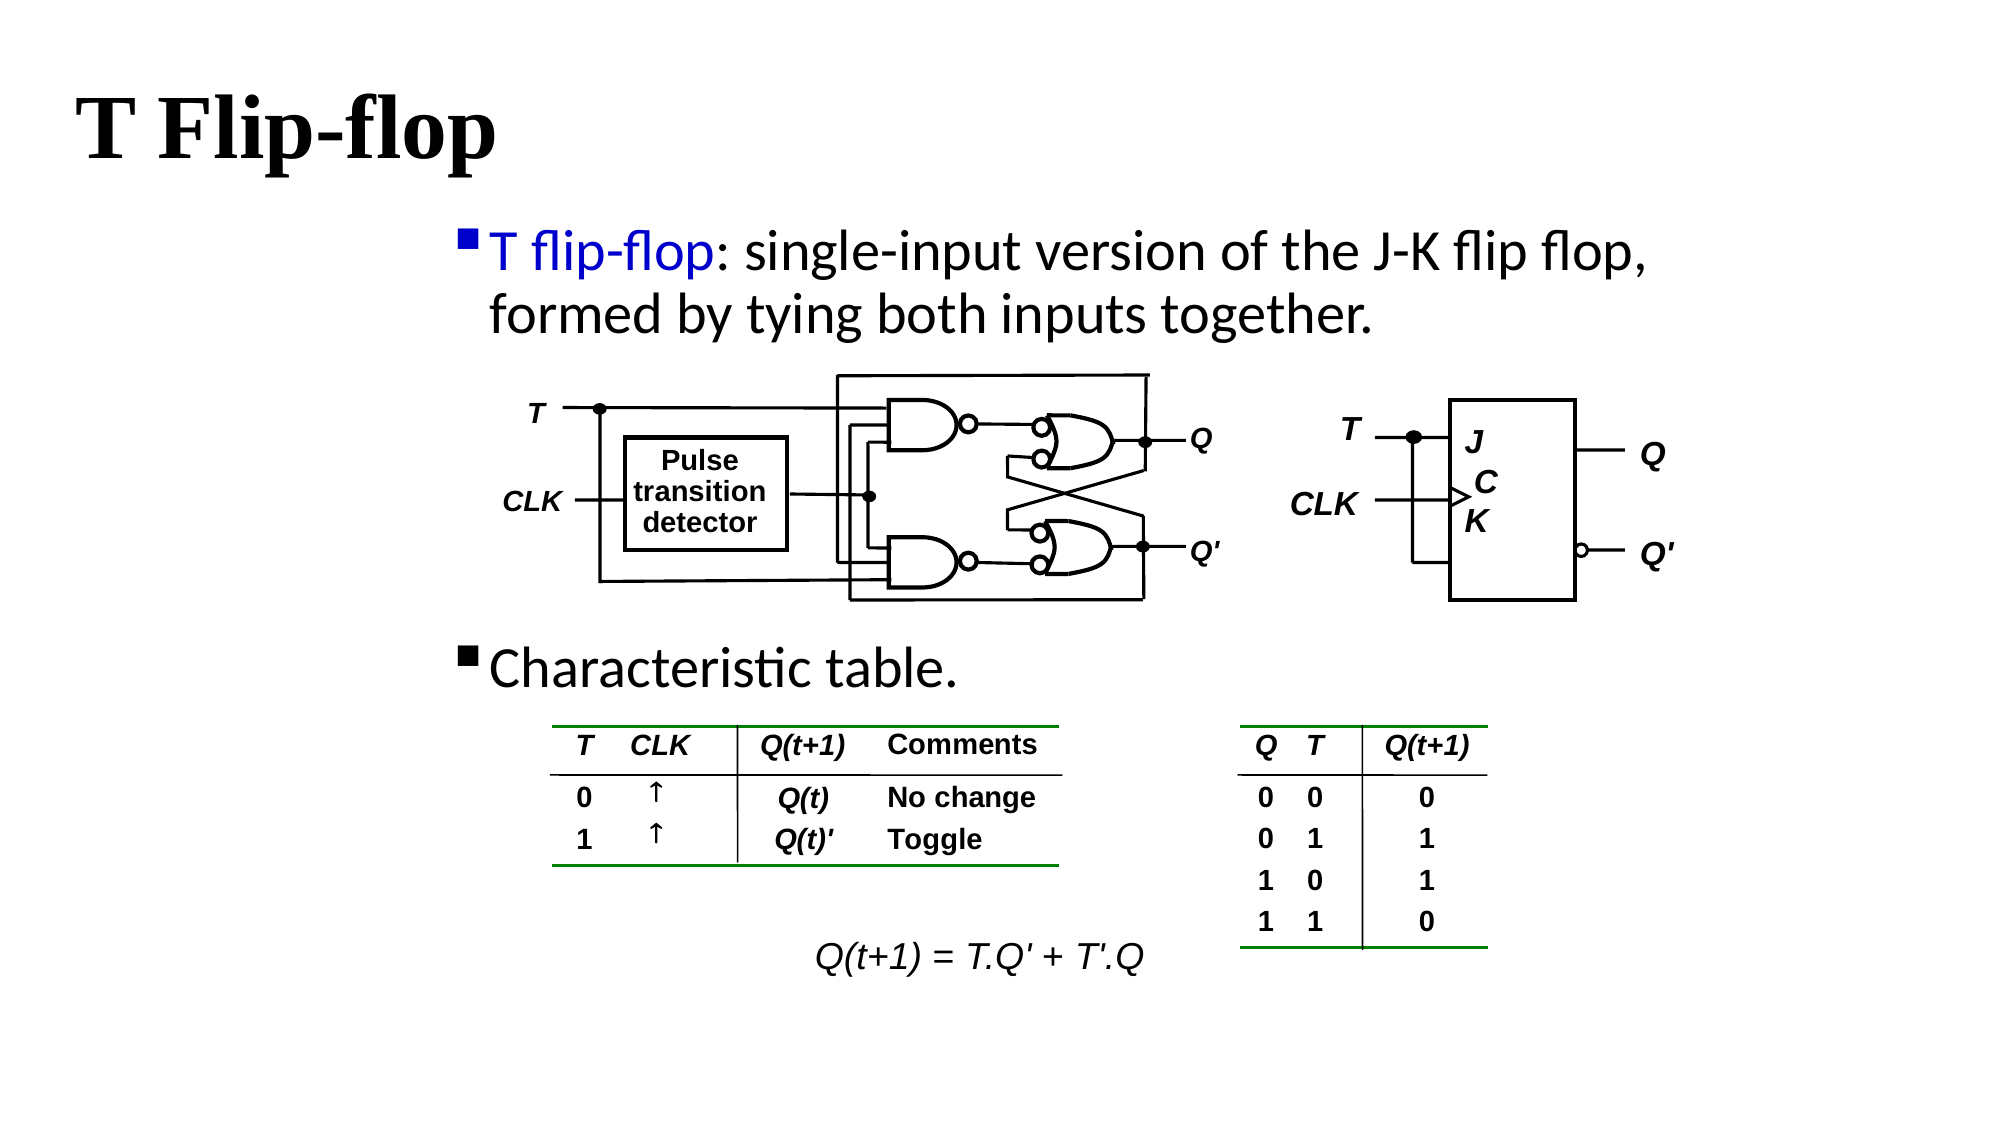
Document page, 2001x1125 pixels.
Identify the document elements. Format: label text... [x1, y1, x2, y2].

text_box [1274, 399, 1700, 600]
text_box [1224, 724, 1519, 976]
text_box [487, 374, 1245, 600]
list T flip-flop: single-input version of the J-K flip flop, formed by tying both inputs together. Characteristic table. [437, 212, 1713, 763]
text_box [537, 724, 1073, 897]
text_box Q(t+1) = T.Q' + T'.Q [800, 924, 1200, 985]
title T Flip-flop [60, 20, 1786, 239]
